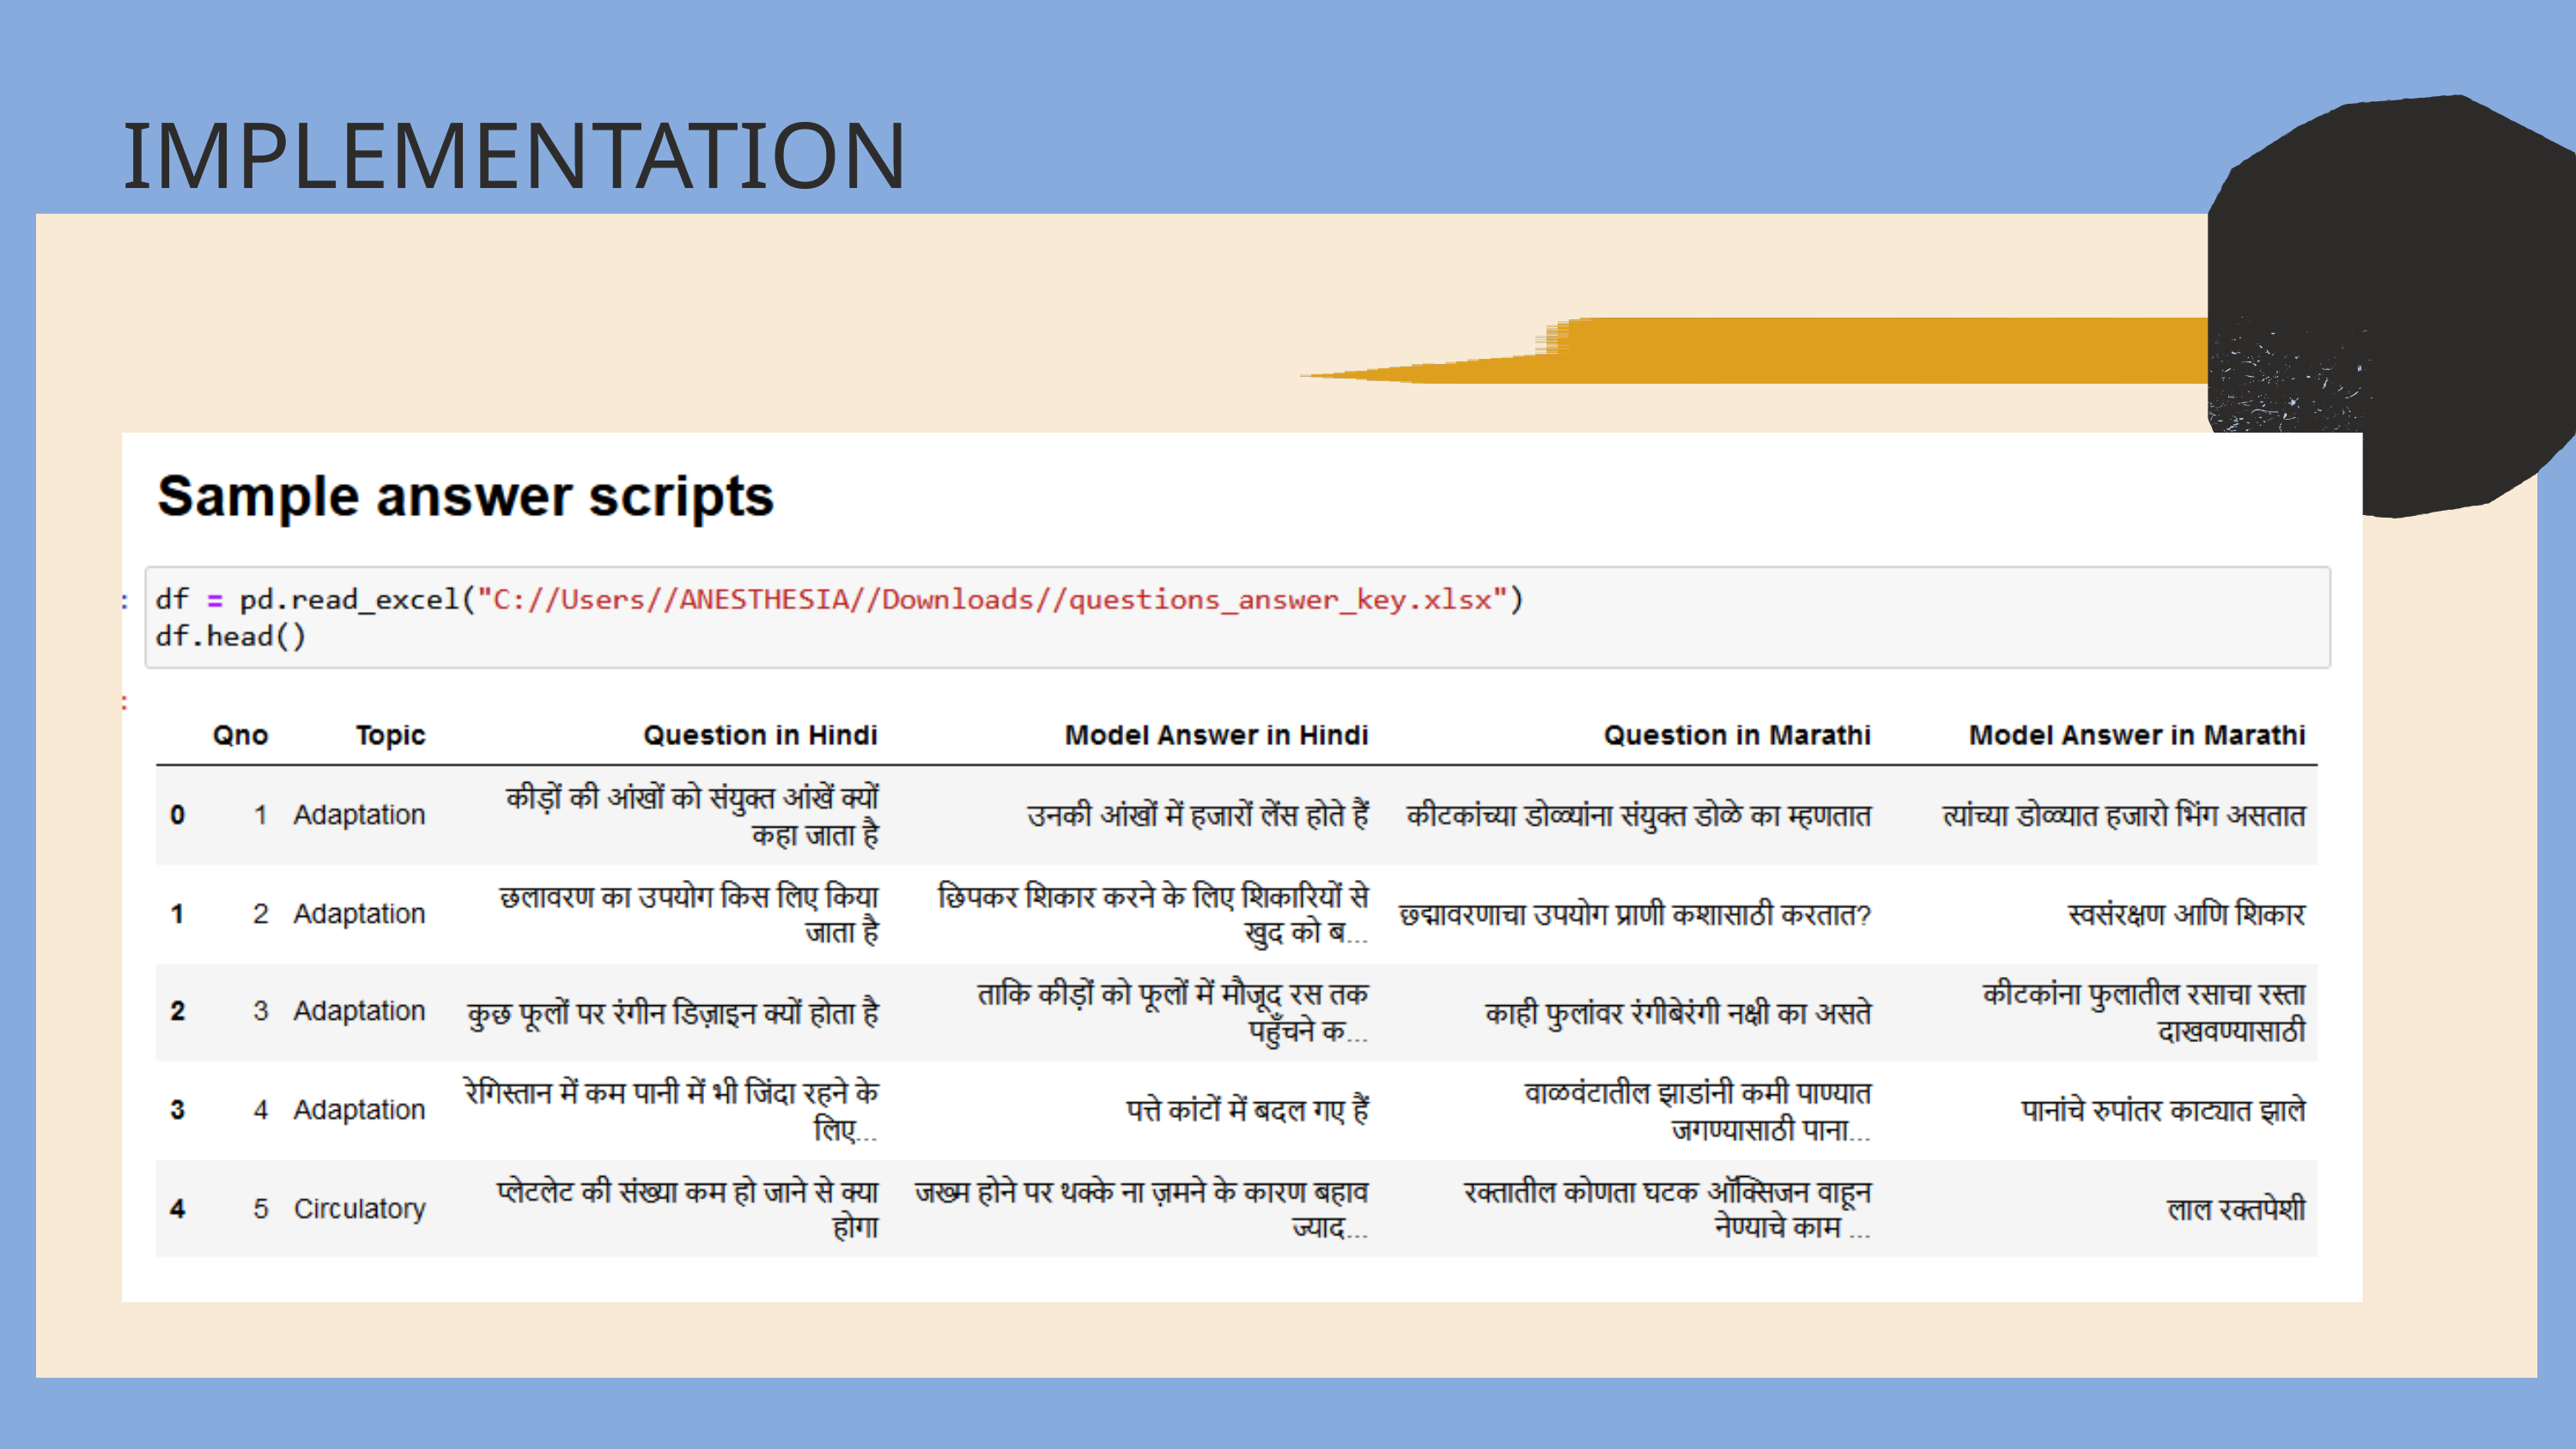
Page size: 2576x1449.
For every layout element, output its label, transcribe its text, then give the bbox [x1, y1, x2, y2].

text_box IMPLEMENTATION [122, 88, 1965, 207]
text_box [35, 214, 2538, 1379]
text_box [2208, 94, 2576, 518]
